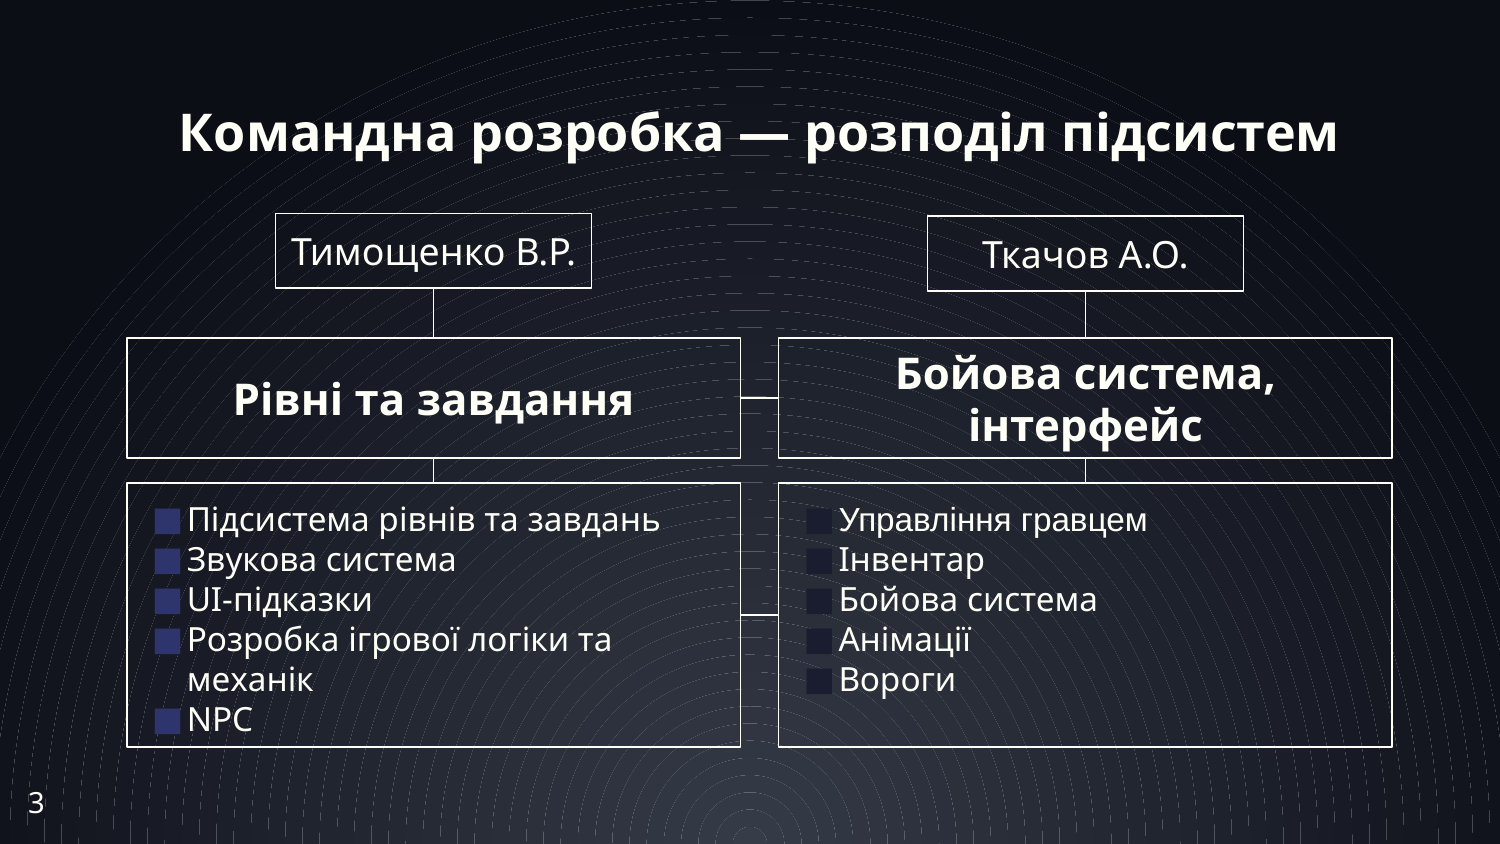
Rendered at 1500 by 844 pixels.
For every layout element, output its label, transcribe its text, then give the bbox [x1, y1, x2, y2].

text_box Бойова система, інтерфейс [778, 338, 1393, 458]
text_box Рівні та завдання [126, 338, 741, 458]
text_box Тимощенко В.Р. [275, 213, 592, 289]
text_box Підсистема рівнів та завдань Звукова система UI-підказки Розробка ігрової логіки та механік NPC [126, 483, 741, 748]
text_box Ткачов А.О. [927, 216, 1244, 291]
text_box 3 [13, 769, 58, 835]
title Командна розробка — розподіл підсистем [126, 84, 1393, 175]
text_box Управління гравцем Інвентар Бойова система Анімації Вороги [778, 483, 1393, 748]
